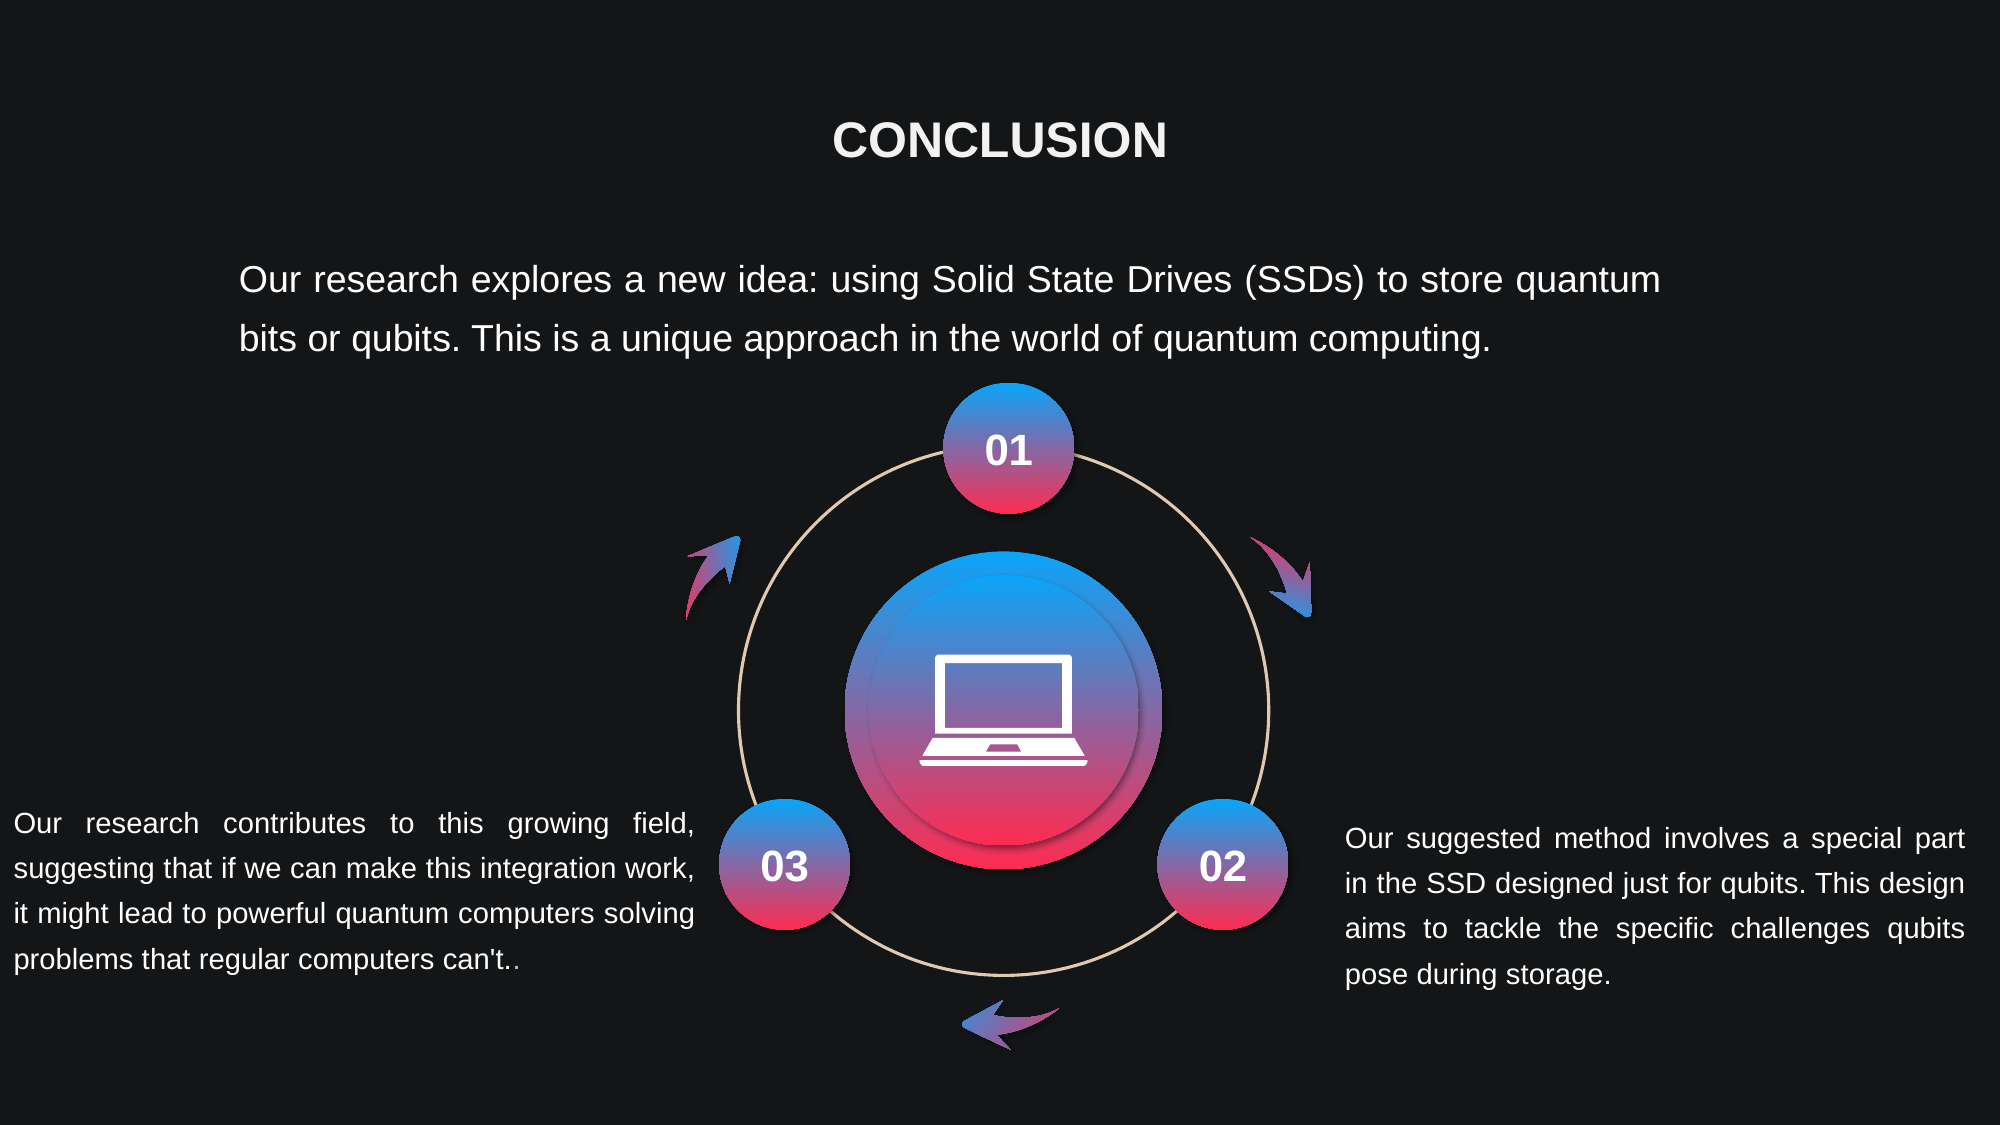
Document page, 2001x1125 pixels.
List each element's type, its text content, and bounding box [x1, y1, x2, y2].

text_box [952, 482, 1065, 514]
text_box [962, 1000, 1059, 1050]
text_box [1166, 898, 1279, 930]
text_box [719, 842, 723, 887]
text_box [846, 841, 851, 887]
text_box [943, 426, 947, 470]
text_box [920, 736, 1087, 757]
text_box 03 [723, 830, 846, 898]
text_box 01 [947, 414, 1071, 482]
text_box [918, 759, 1089, 767]
text_box [737, 451, 1270, 976]
text_box [1157, 843, 1161, 886]
text_box [1285, 843, 1289, 885]
text_box [1071, 427, 1075, 469]
text_box [953, 382, 1065, 414]
text_box [728, 898, 841, 930]
text_box [1250, 537, 1312, 618]
text_box Our suggested method involves a special part in the SSD designed just for qubits. This design aims to tackle the specific challenges qubits pose during storage. [1330, 801, 1982, 998]
text_box Our research contributes to this growing field, suggesting that if we can make this integration work, it might lead to powerful quantum computers solving problems that regular computers can't.. [0, 786, 711, 983]
text_box [728, 798, 841, 830]
text_box [868, 575, 1139, 846]
text_box 02 [1161, 830, 1285, 898]
text_box CONCLUSION [493, 88, 1507, 175]
text_box [686, 536, 741, 620]
text_box Our research explores a new idea: using Solid State Drives (SSDs) to store quantum bits or qubits. This is a unique approach in the world of quantum computing. [224, 234, 1677, 367]
text_box [934, 653, 1073, 735]
text_box [844, 551, 1163, 870]
text_box [1167, 798, 1279, 830]
